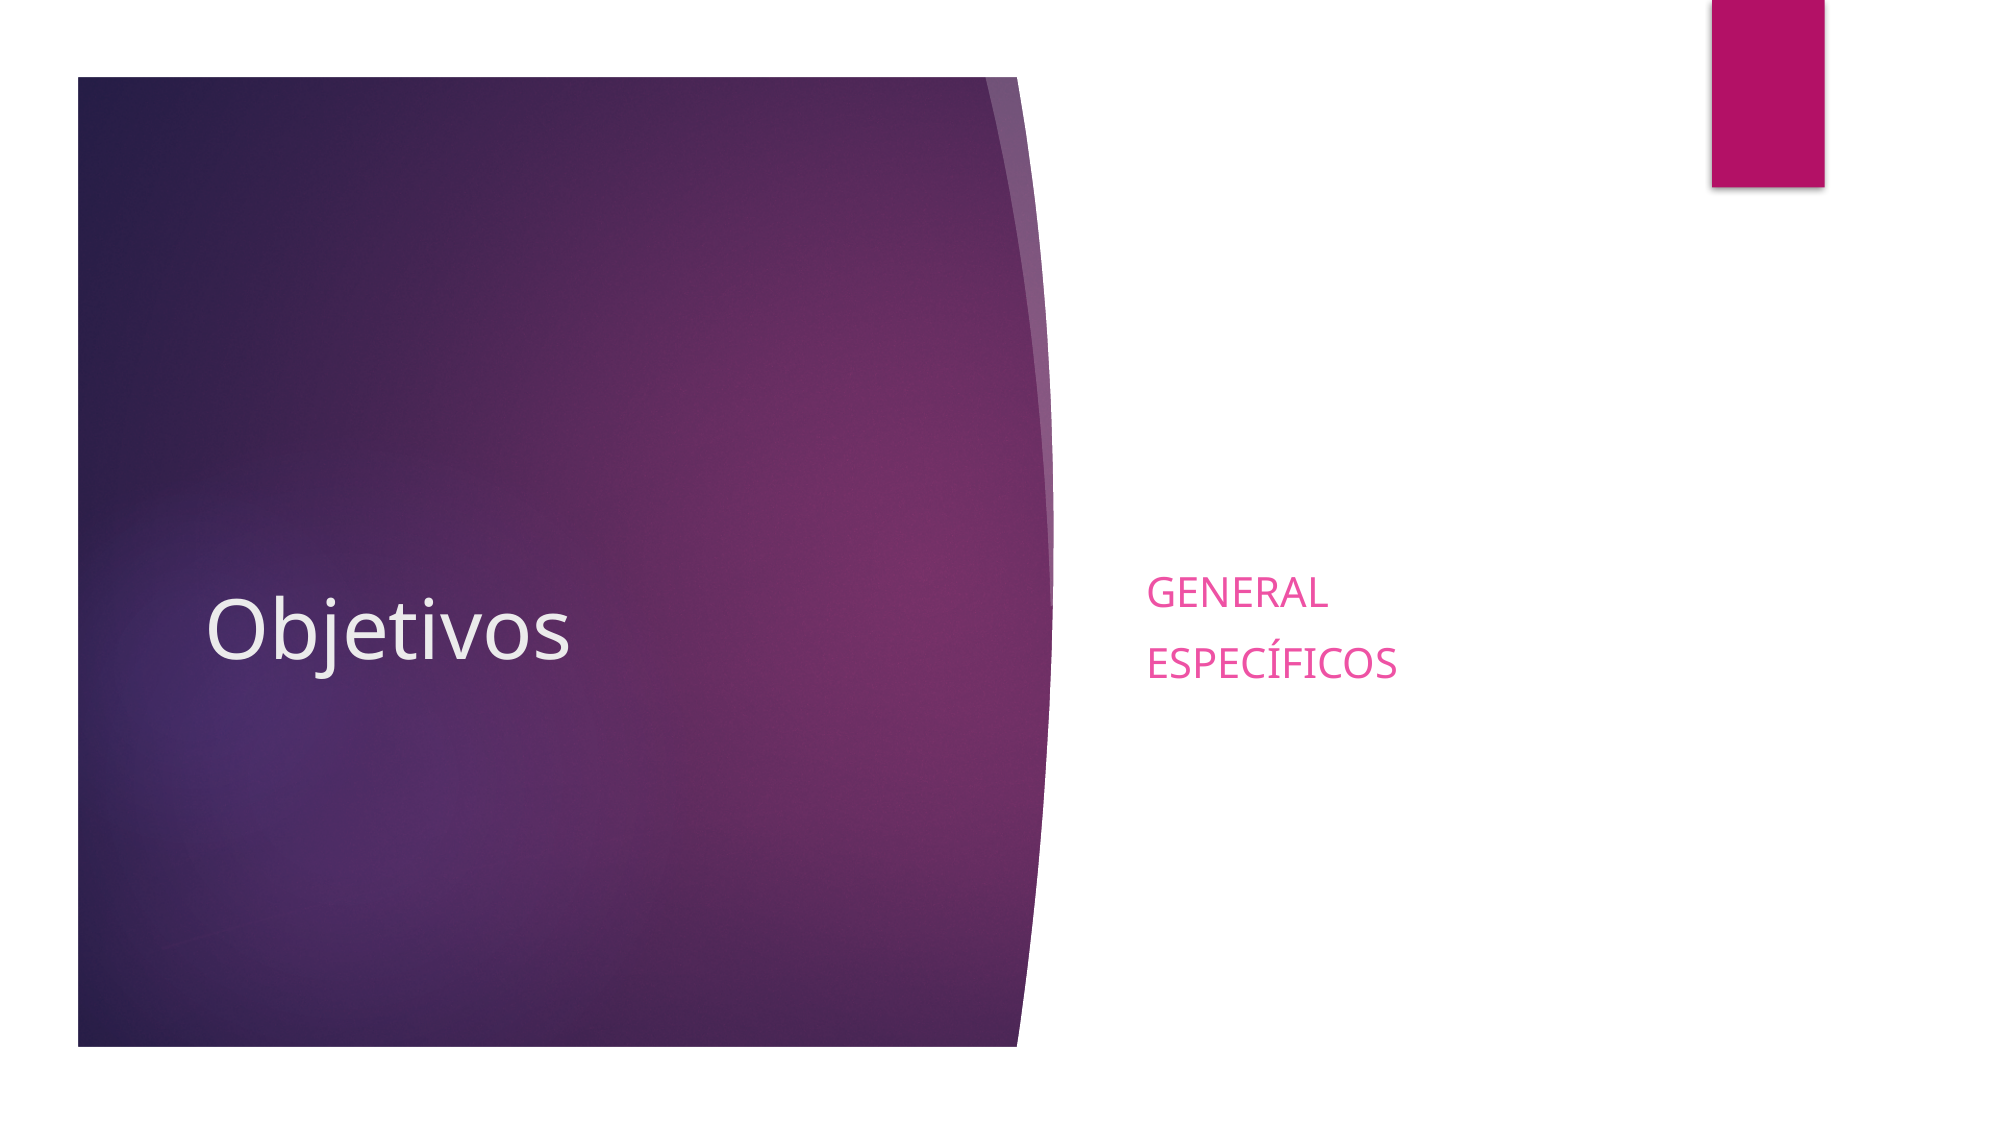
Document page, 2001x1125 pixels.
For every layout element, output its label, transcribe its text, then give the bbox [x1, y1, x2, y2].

picture [79, 78, 1052, 1046]
list GENERAL ESPECÍFICOS [1131, 439, 1748, 814]
title Objetivos [189, 439, 904, 814]
